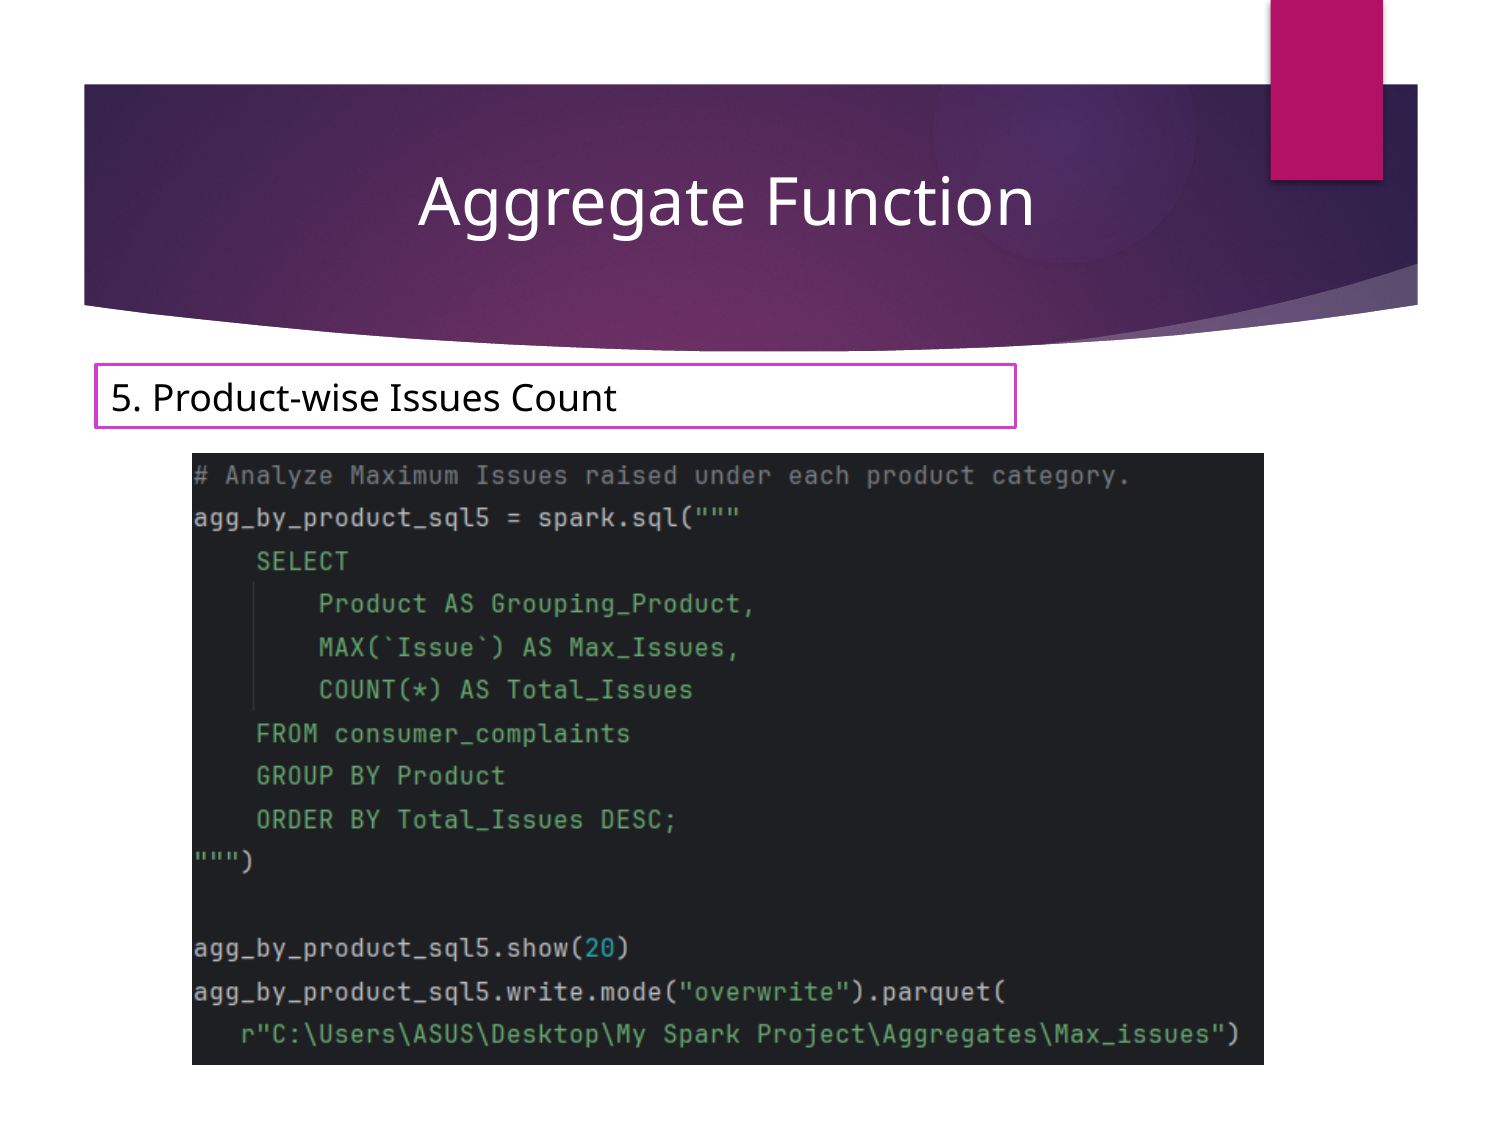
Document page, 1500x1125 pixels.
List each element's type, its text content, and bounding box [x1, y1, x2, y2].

text_box 5. Product-wise Issues Count [94, 363, 1017, 429]
picture [192, 453, 1264, 1066]
title Aggregate Function [95, 33, 1360, 365]
